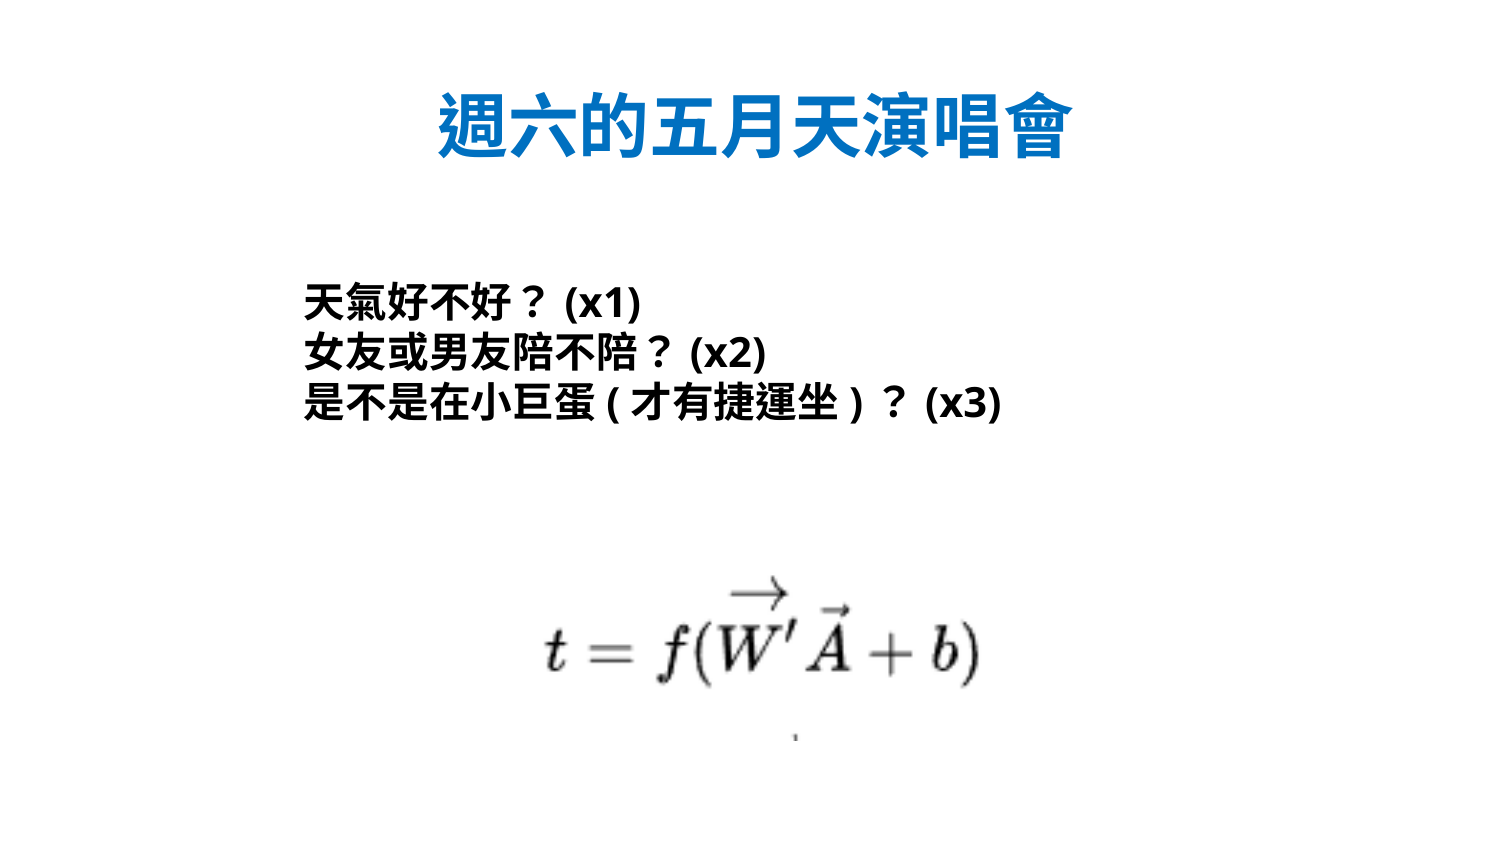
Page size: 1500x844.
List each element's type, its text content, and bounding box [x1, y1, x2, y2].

title 週六的五月天演唱會 [76, 22, 1436, 226]
picture [537, 551, 1019, 741]
text_box 天氣好不好？(x1) 女友或男友陪不陪？(x2) 是不是在小巨蛋(才有捷運坐)？(x3) [289, 268, 1306, 434]
